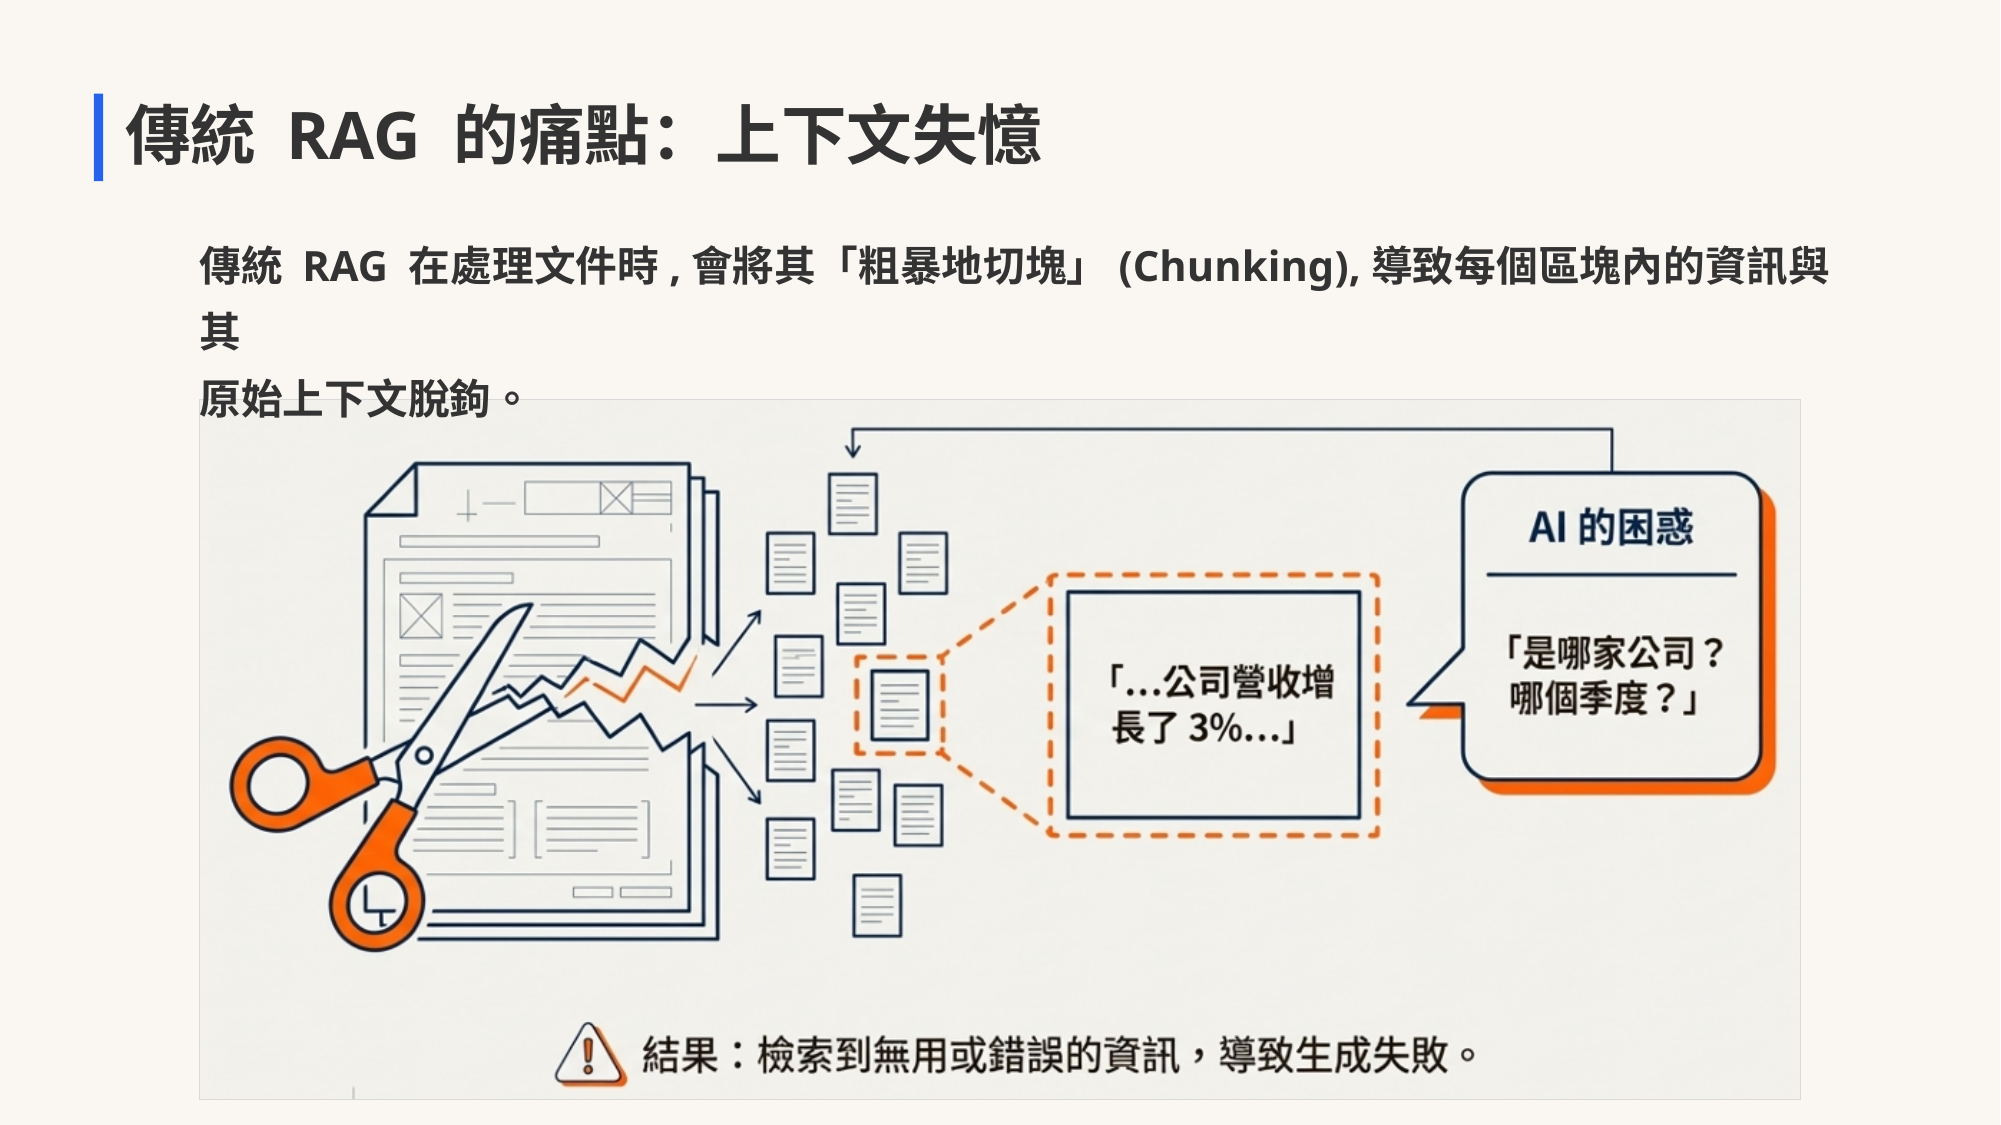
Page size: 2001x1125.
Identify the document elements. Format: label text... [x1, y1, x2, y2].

text_box 傳統 RAG 的痛點：上下文失憶 [125, 93, 1996, 173]
text_box [93, 93, 104, 182]
picture [199, 399, 1801, 1100]
text_box 傳統 RAG 在處理文件時,會將其「粗暴地切塊」(Chunking),導致每個區塊內的資訊與其 原始上下文脫鉤。 [199, 223, 1864, 423]
